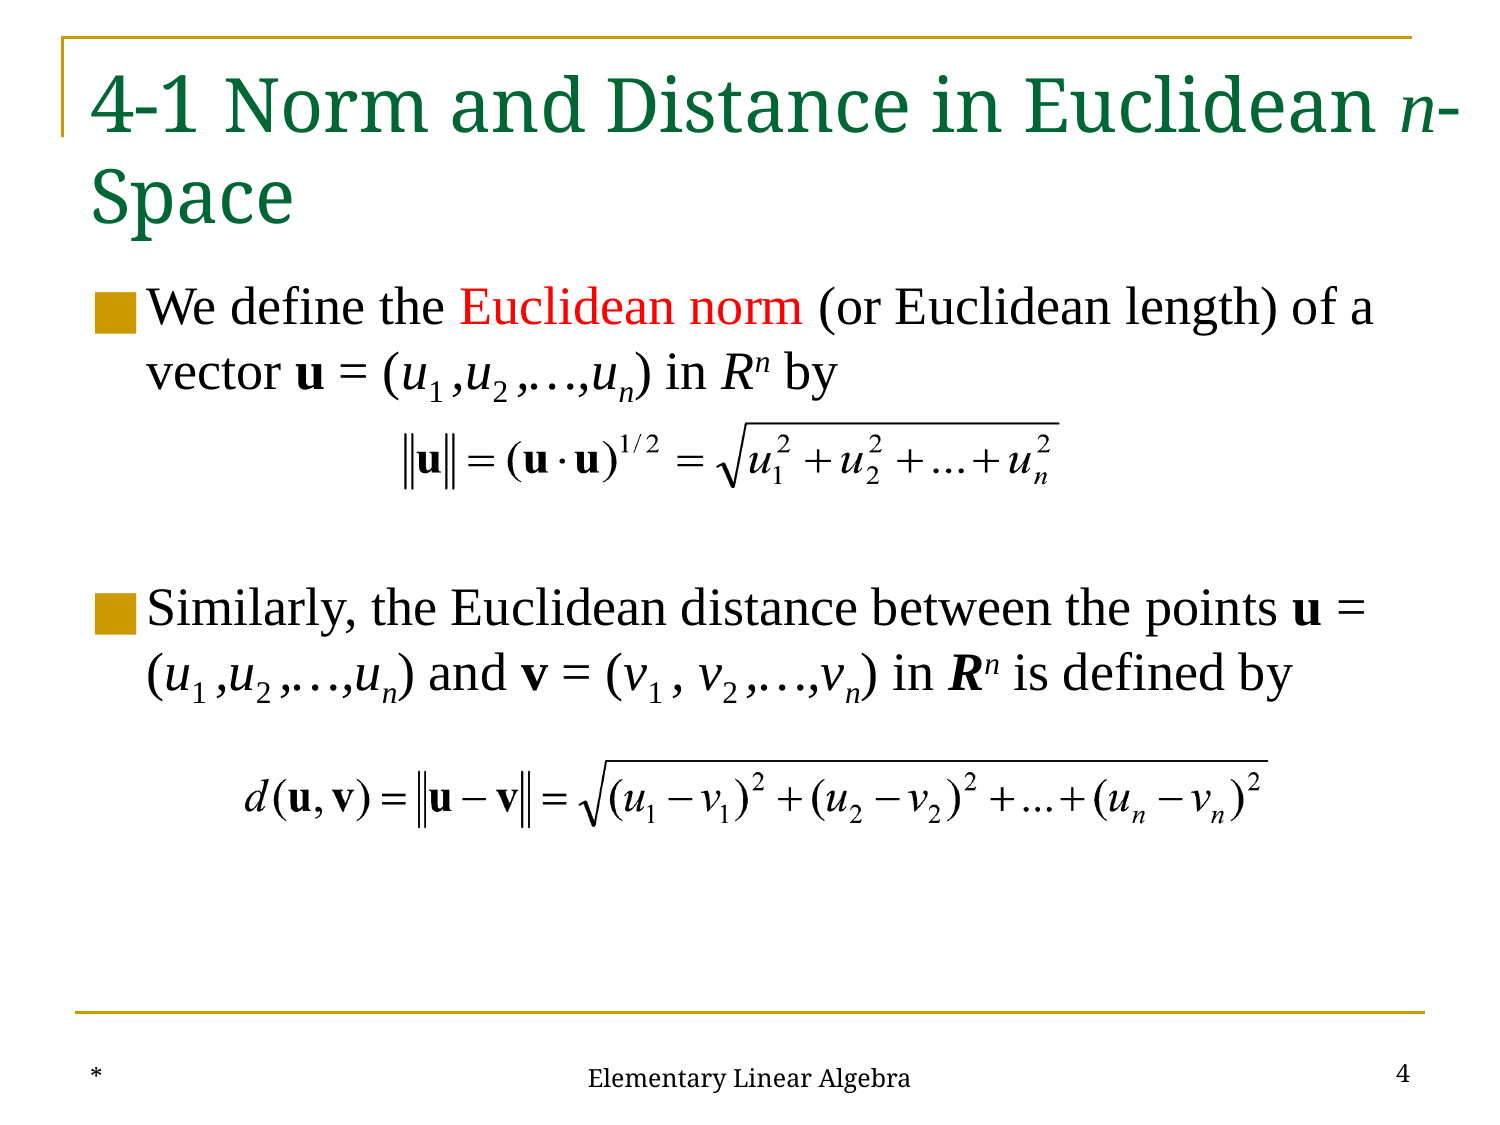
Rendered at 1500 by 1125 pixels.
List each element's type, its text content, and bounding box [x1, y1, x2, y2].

picture [237, 749, 1275, 838]
picture [396, 411, 1067, 499]
title 4-1 Norm and Distance in Euclidean n-Space [75, 45, 1500, 233]
text_box ‹#› [1074, 1024, 1425, 1100]
list We define the Euclidean norm (or Euclidean length) of a vector u = (u1 ,u2 ,…,un) in Rn by Similarly, the Euclidean distance between the points u = (u1 ,u2 ,…,un) and v = (v1 , v2 ,…,vn) in Rn is defined by [75, 262, 1425, 1006]
text_box Elementary Linear Algebra [512, 1024, 988, 1100]
text_box * [75, 1024, 425, 1100]
